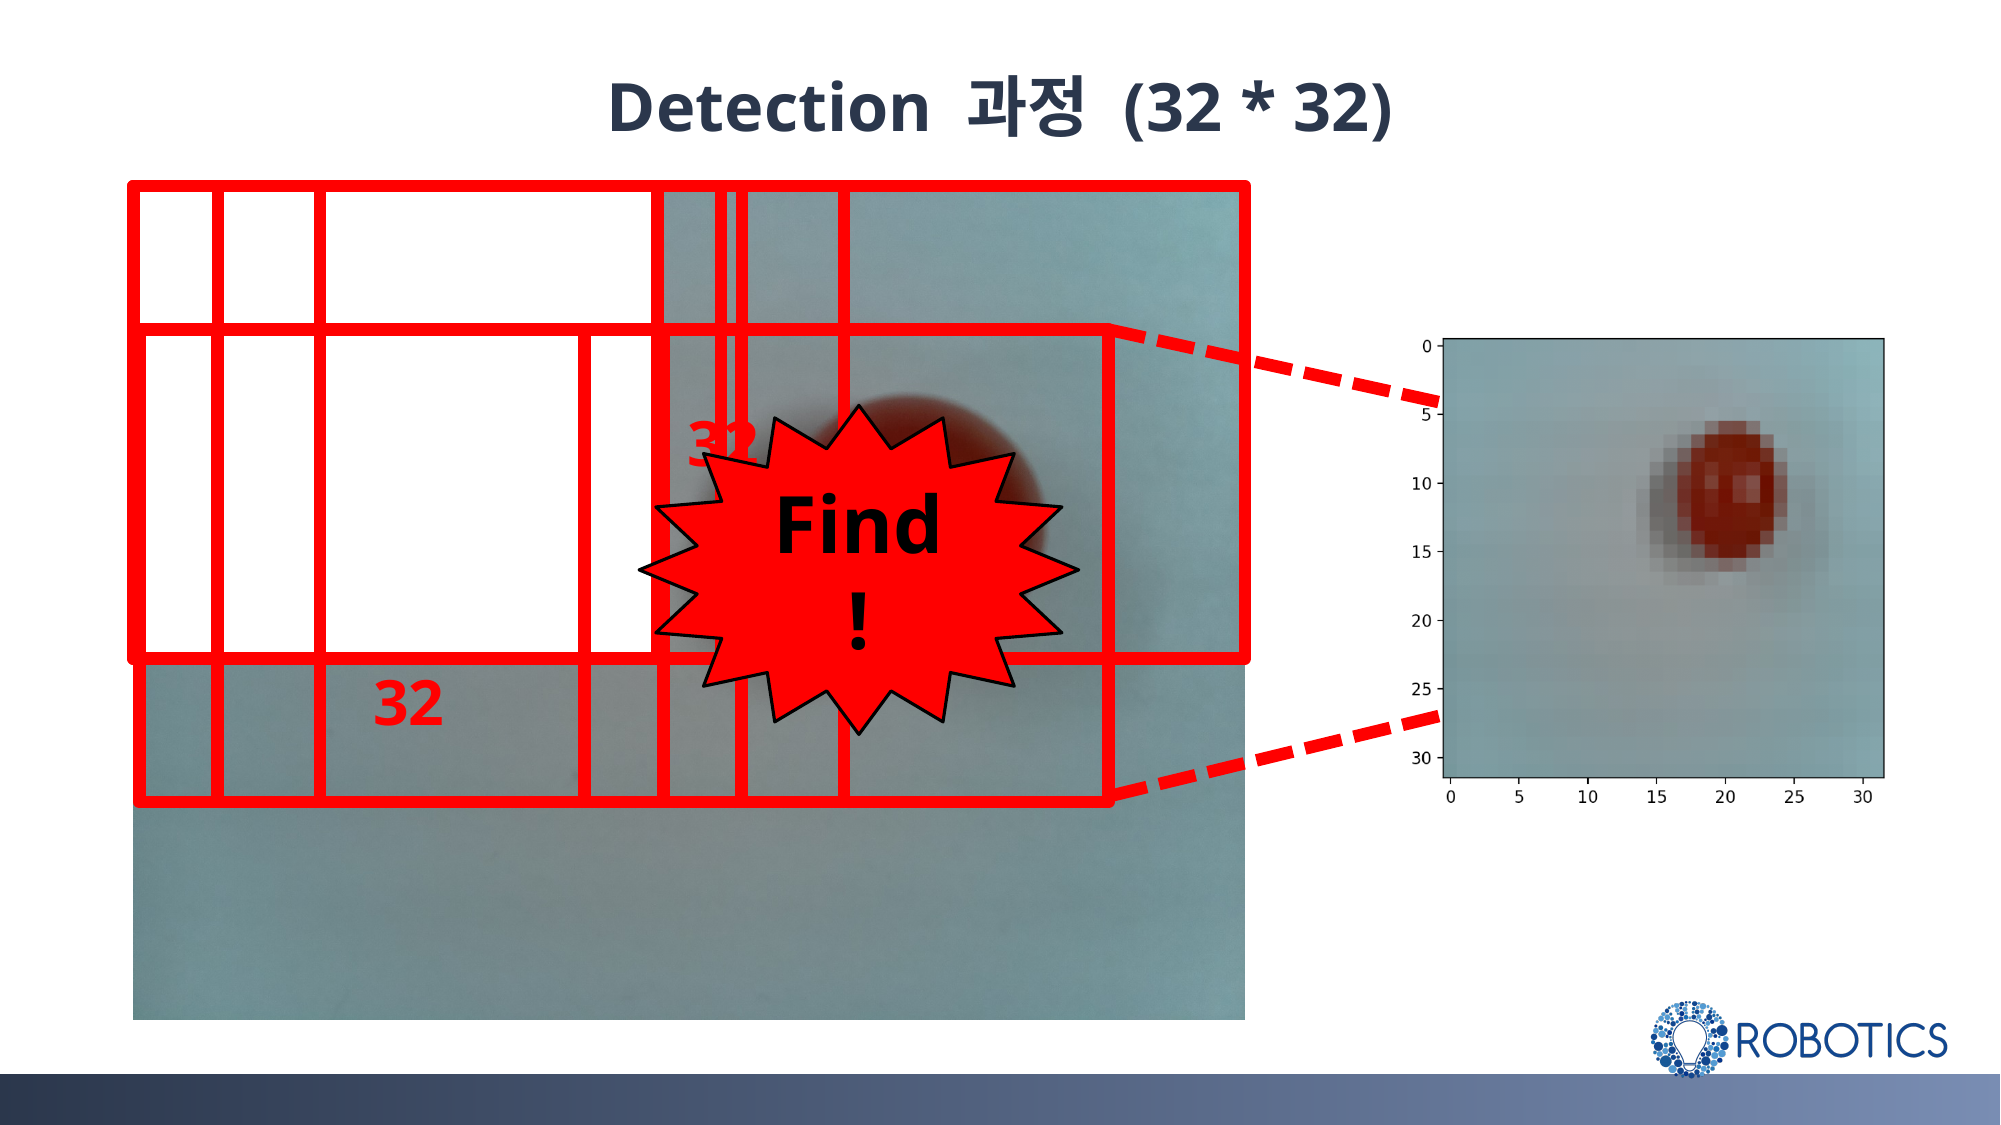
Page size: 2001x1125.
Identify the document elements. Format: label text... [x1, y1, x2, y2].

picture [1372, 303, 1954, 825]
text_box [1108, 329, 1448, 404]
picture [1584, 886, 2000, 1125]
picture [133, 186, 1245, 1020]
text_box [133, 185, 812, 747]
text_box [0, 1074, 1584, 1125]
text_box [1110, 713, 1448, 796]
text_box Detection 과정 (32 * 32) [407, 57, 1593, 153]
